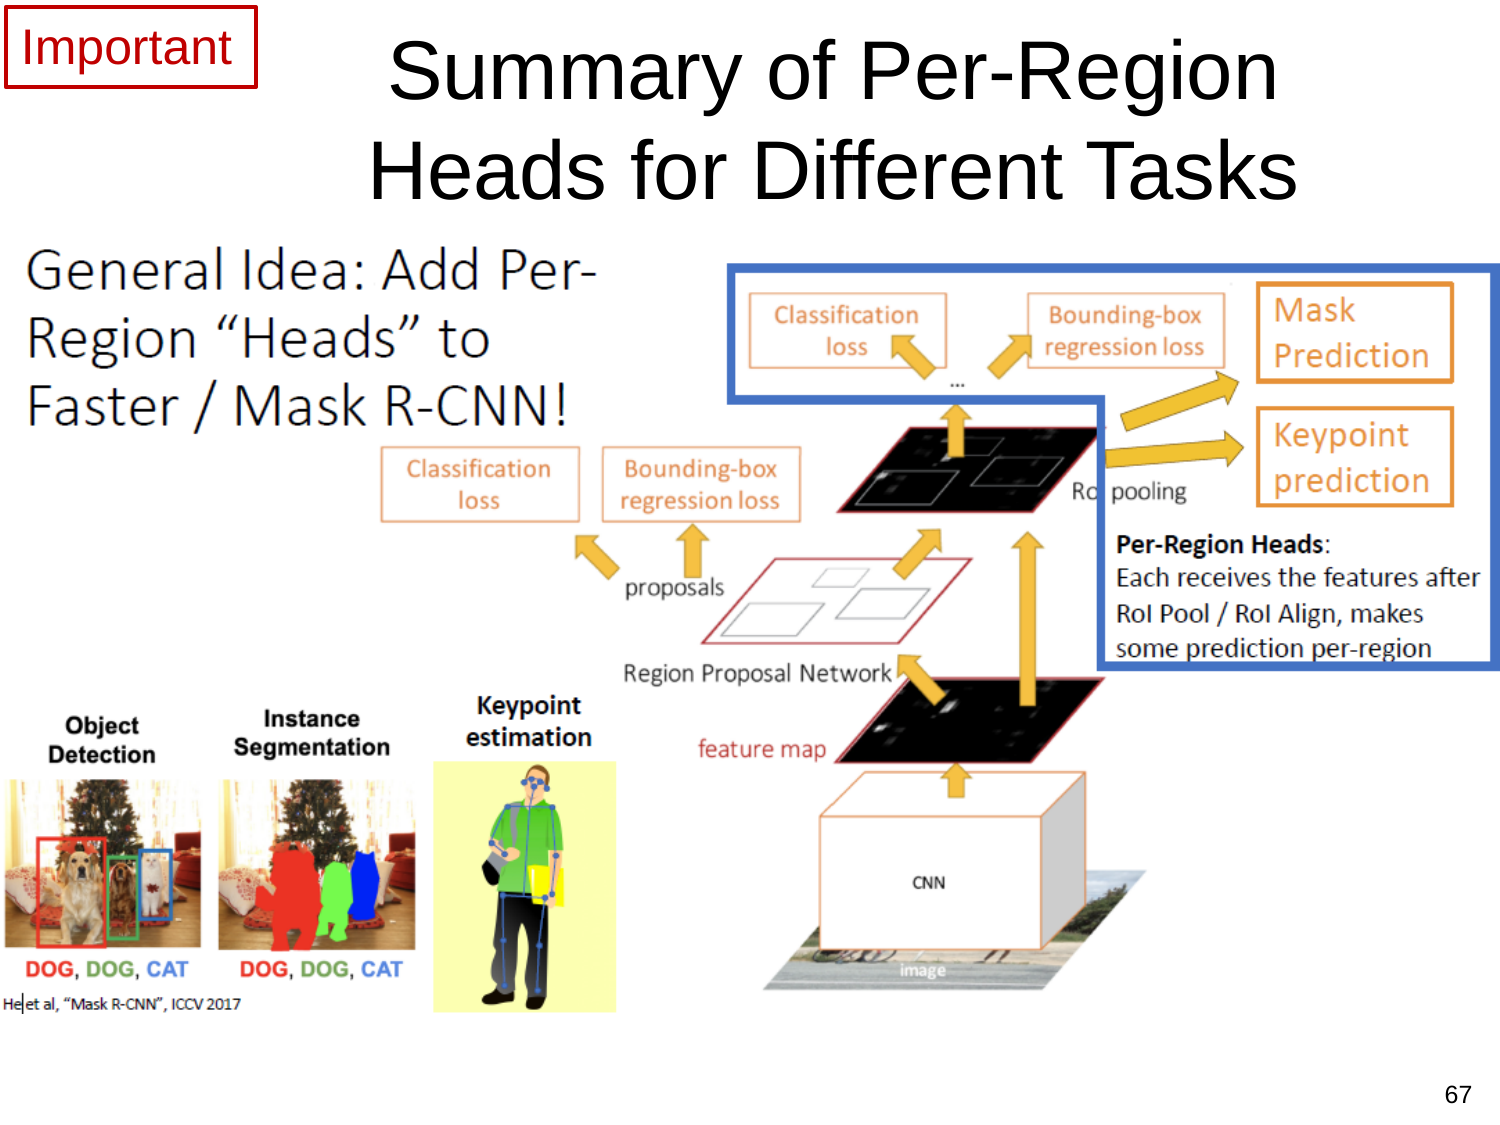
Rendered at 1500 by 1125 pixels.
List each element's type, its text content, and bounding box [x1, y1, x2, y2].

text_box Important [5, 7, 256, 88]
title Summary of Per-Region Heads for Different Tasks [241, 44, 1426, 188]
picture [0, 244, 1500, 1014]
slide_number 67 [1137, 1070, 1488, 1112]
